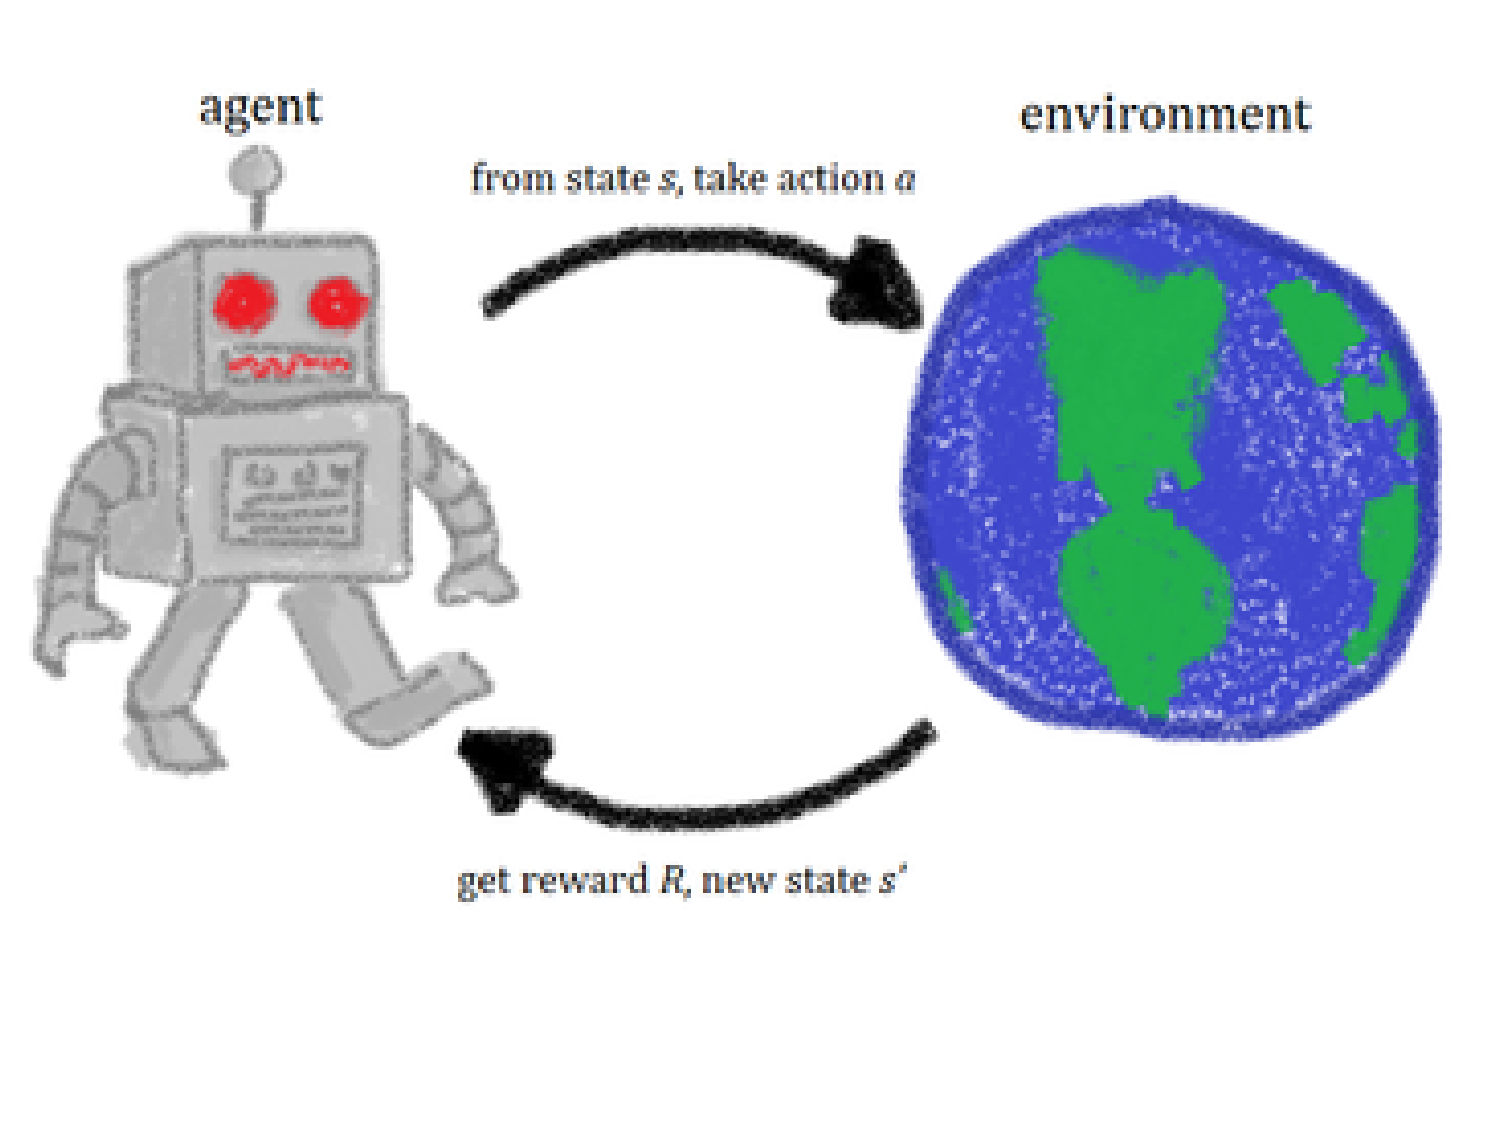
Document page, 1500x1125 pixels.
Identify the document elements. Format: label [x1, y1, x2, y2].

picture [0, 7, 1500, 988]
